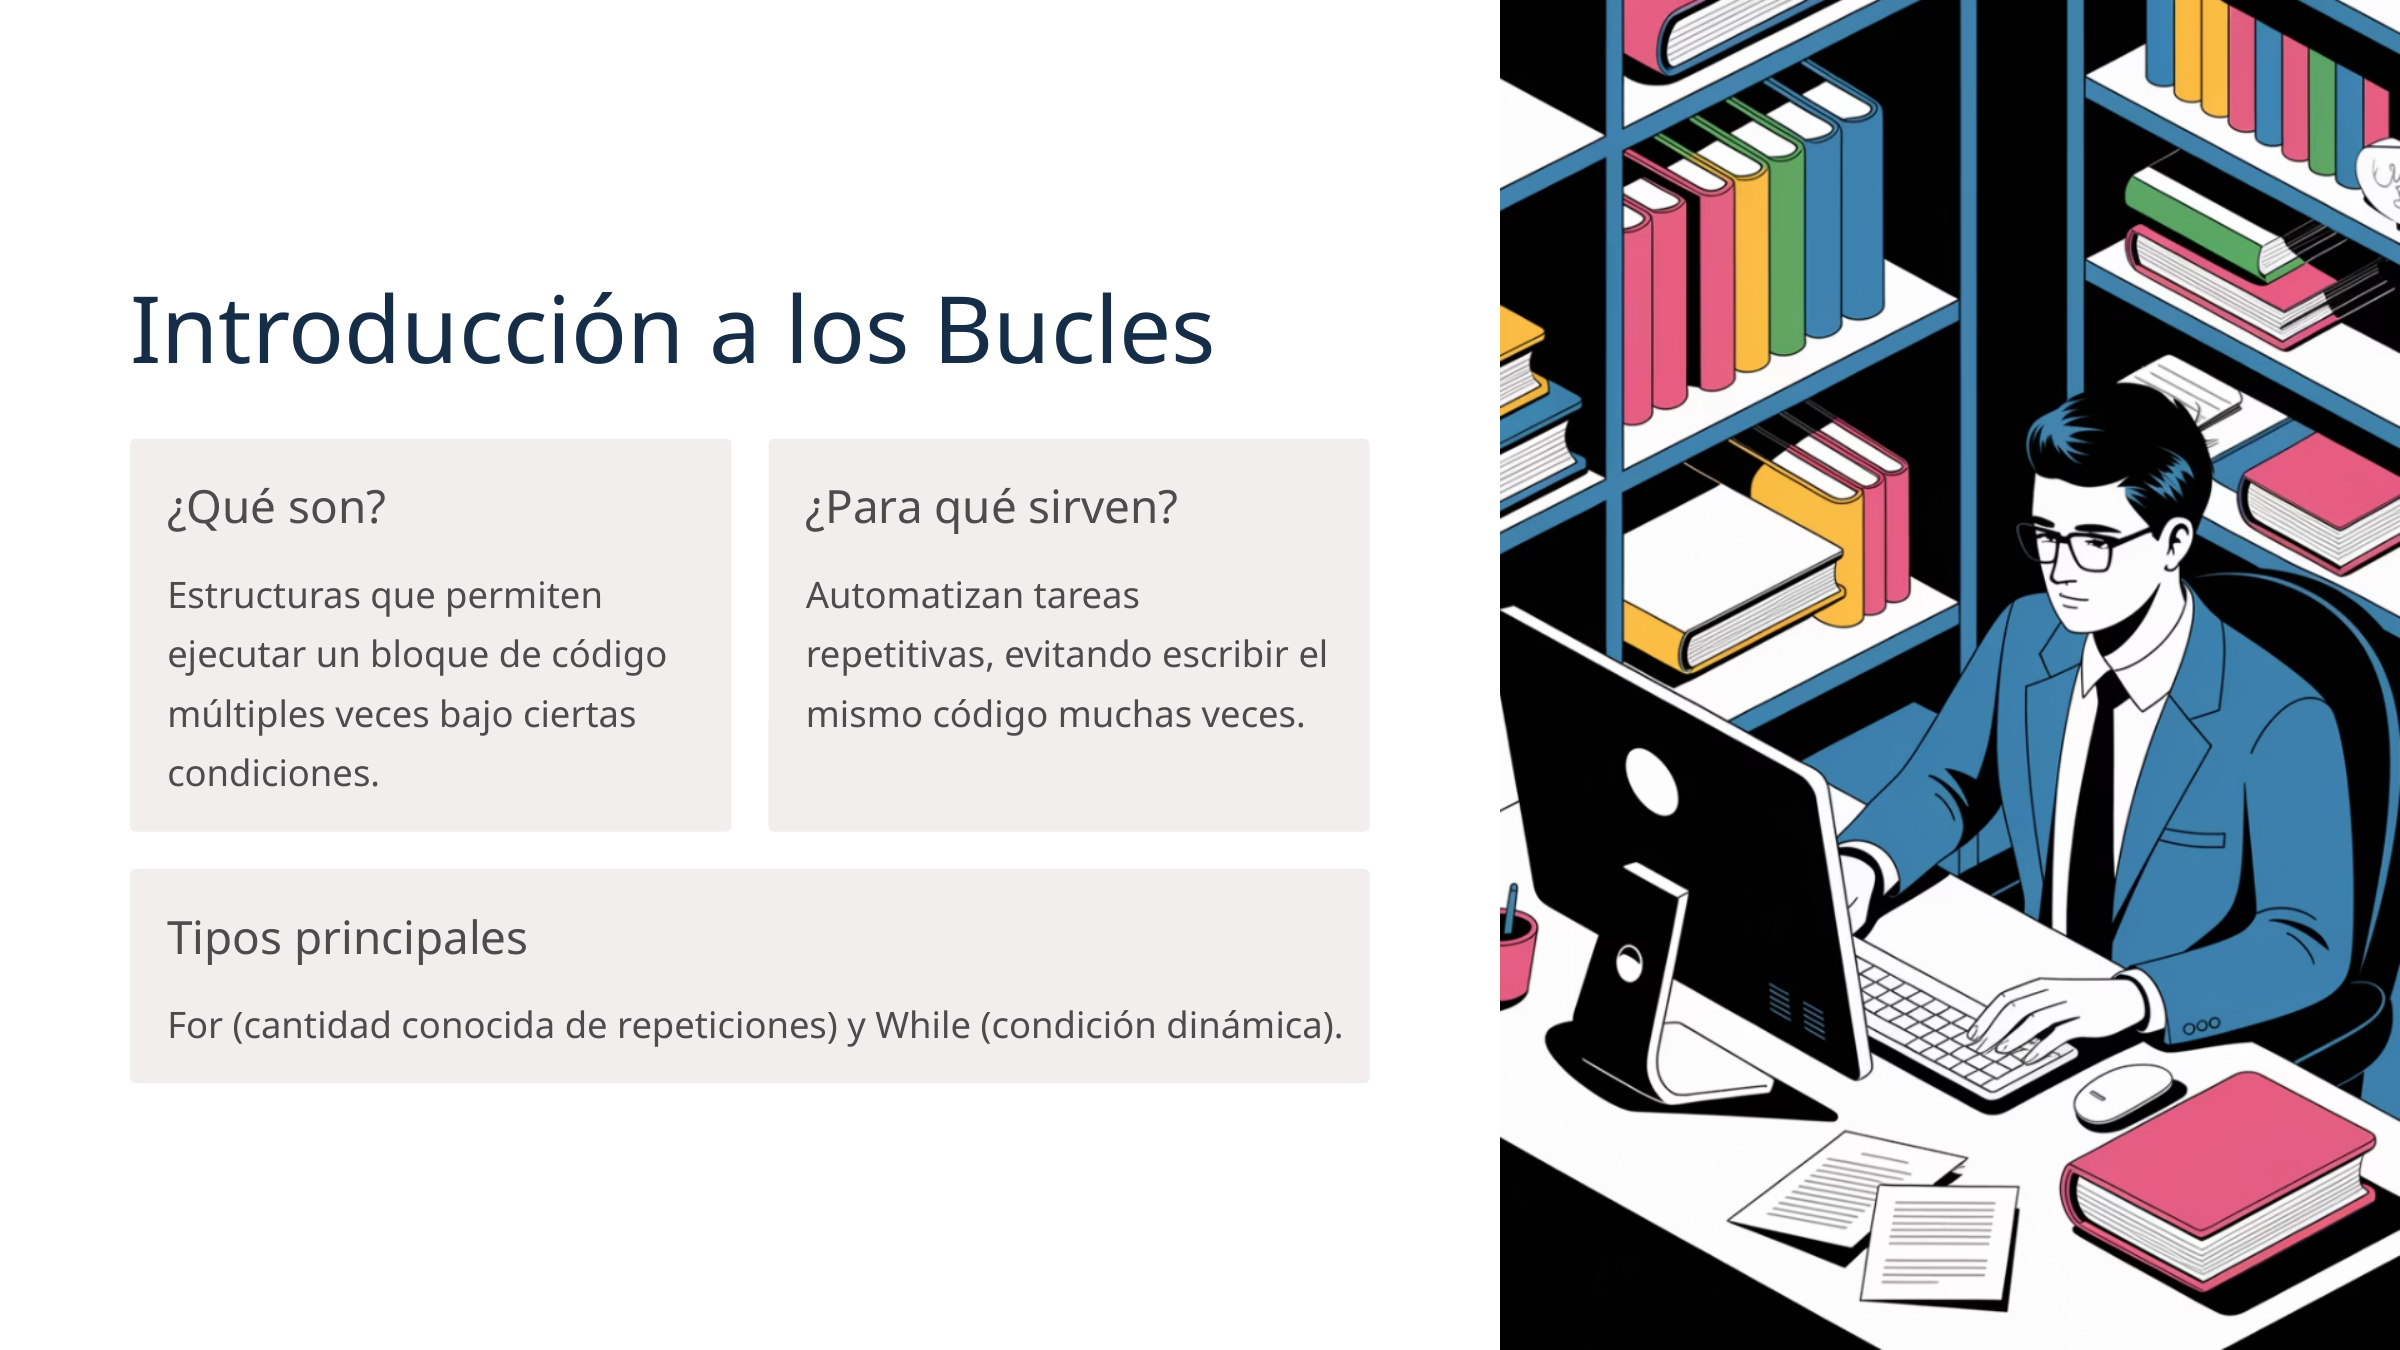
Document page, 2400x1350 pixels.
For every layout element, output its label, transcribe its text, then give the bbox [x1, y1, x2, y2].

text_box ¿Para qué sirven? [805, 475, 1271, 534]
text_box Automatizan tareas repetitivas, evitando escribir el mismo código muchas veces. [805, 556, 1333, 735]
text_box For (cantidad conocida de repeticiones) y While (condición dinámica). [167, 986, 1333, 1046]
text_box Introducción a los Bucles [130, 266, 1093, 383]
text_box [130, 868, 1370, 1084]
text_box [768, 438, 1370, 832]
text_box [130, 438, 732, 832]
text_box Estructuras que permiten ejecutar un bloque de código múltiples veces bajo ciertas condiciones. [167, 556, 695, 795]
text_box ¿Qué son? [167, 475, 633, 534]
text_box Tipos principales [167, 906, 633, 965]
picture [1499, 0, 2400, 1350]
